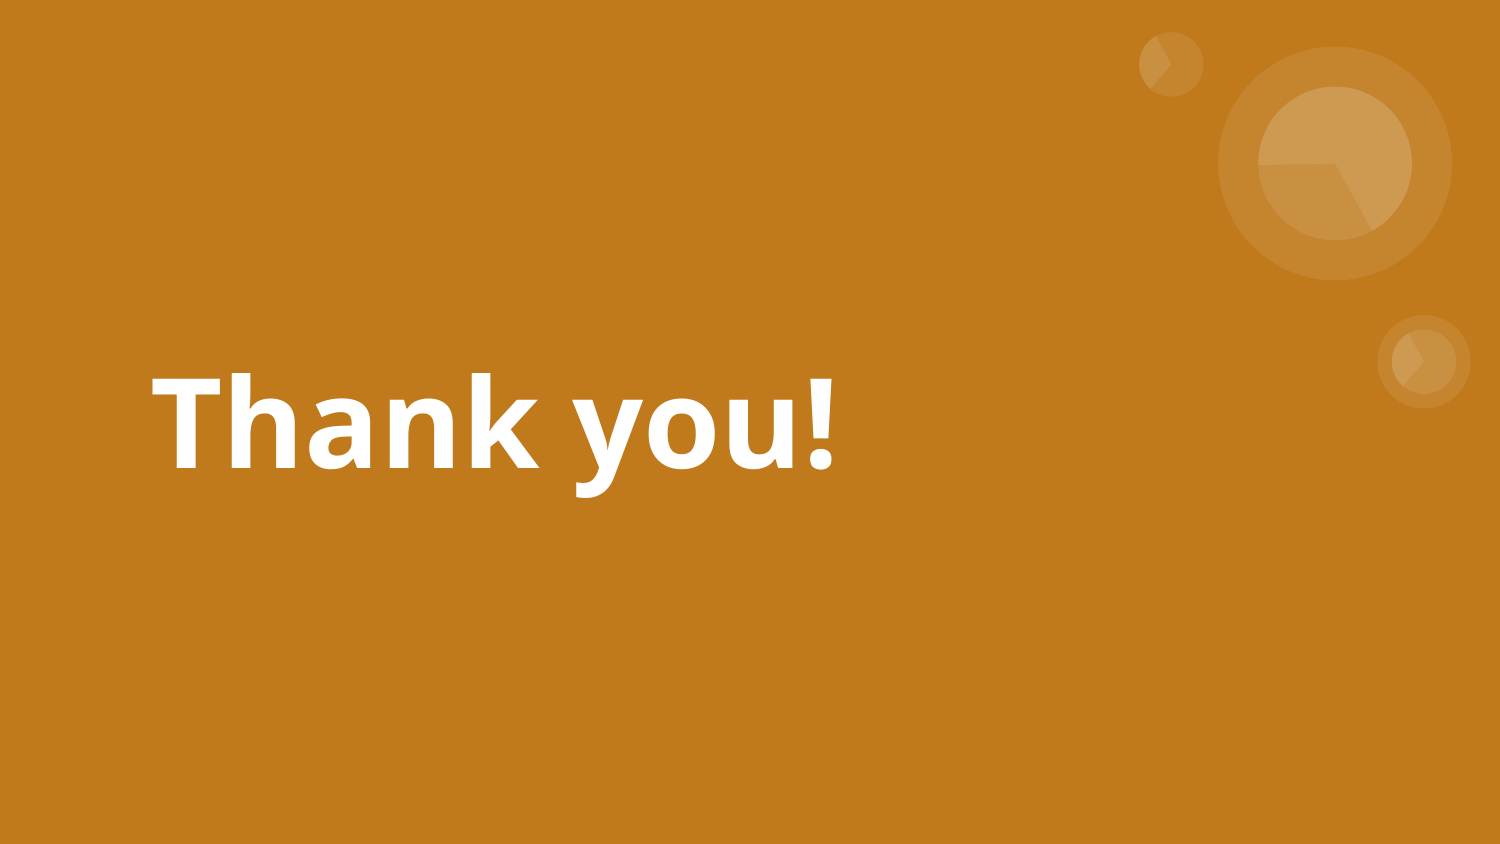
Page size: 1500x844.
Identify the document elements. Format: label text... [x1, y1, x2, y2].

title Thank you! [135, 125, 1097, 712]
